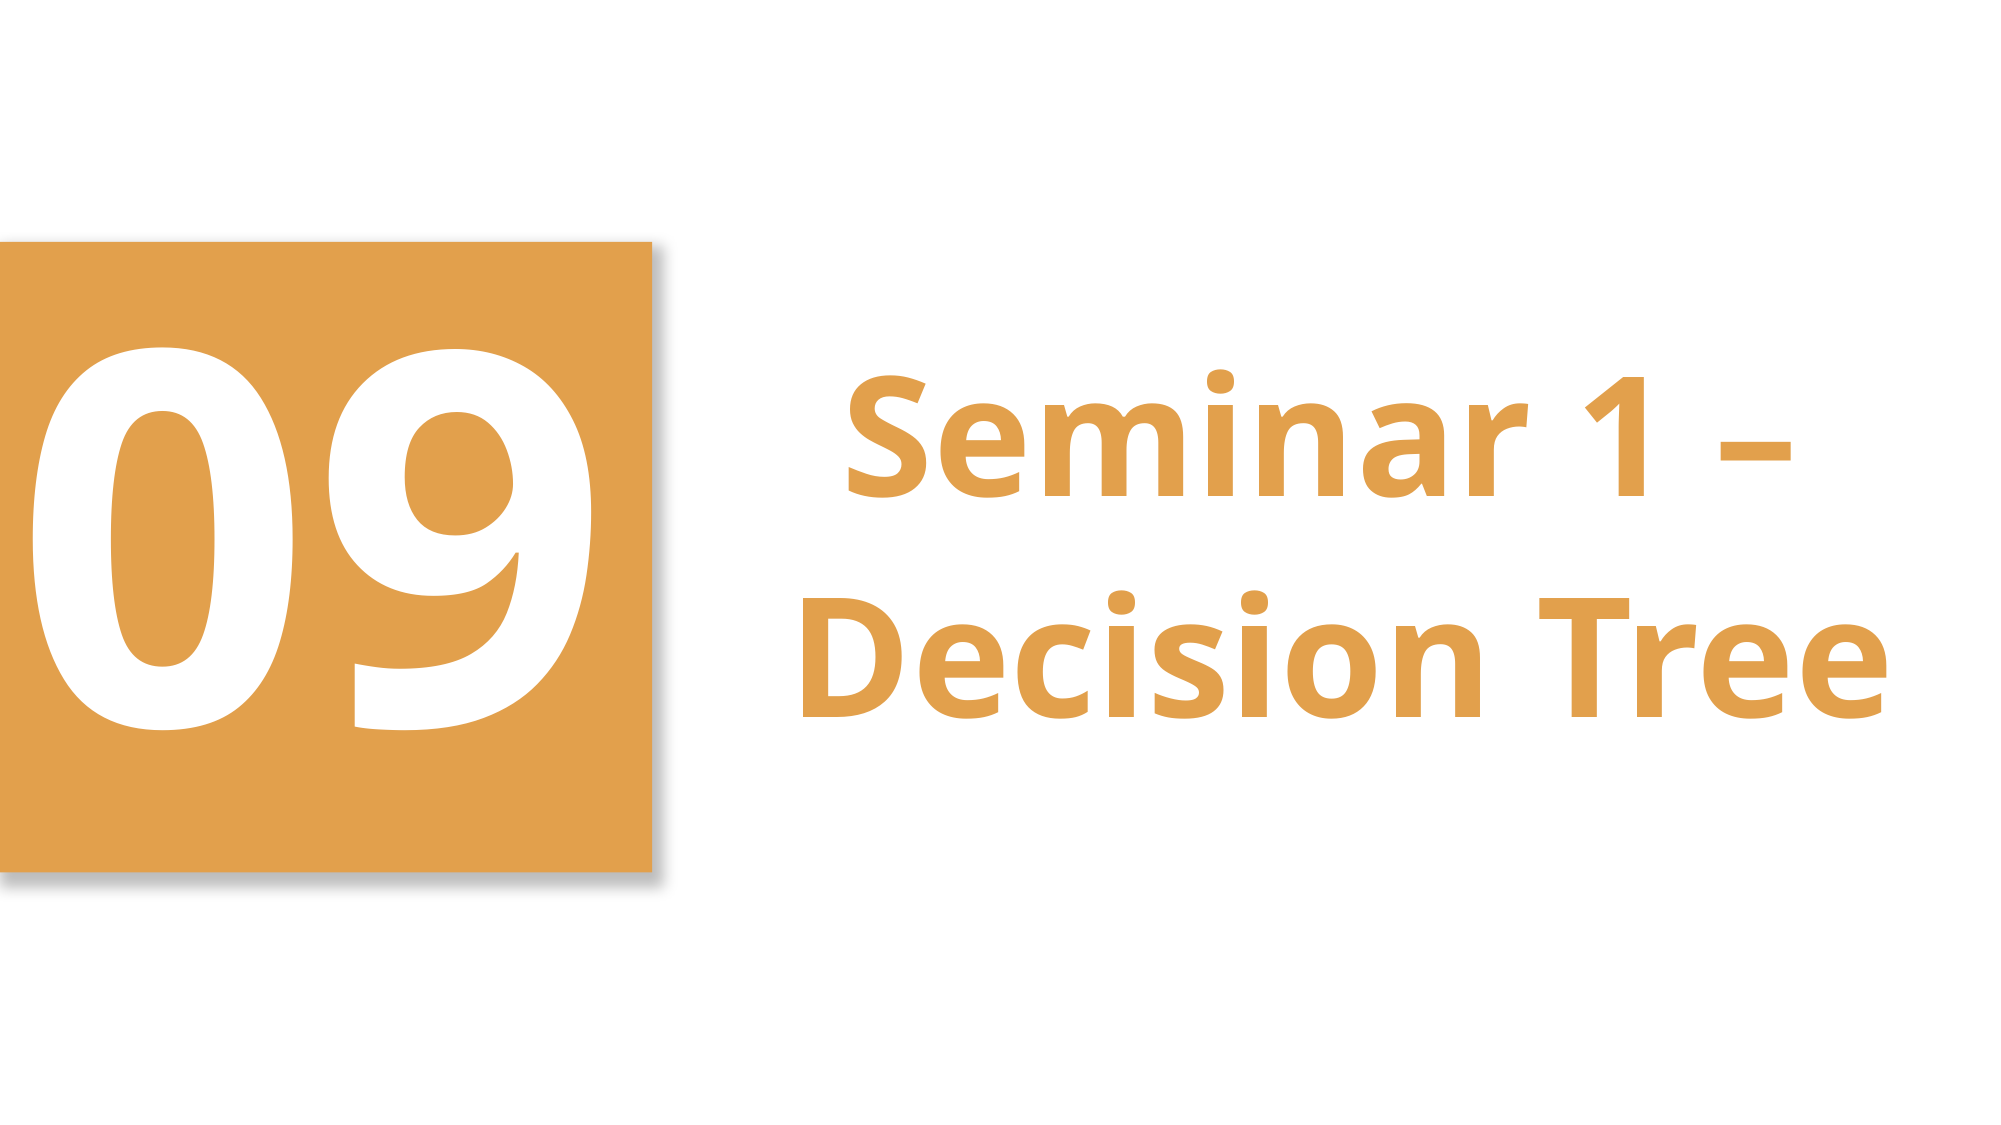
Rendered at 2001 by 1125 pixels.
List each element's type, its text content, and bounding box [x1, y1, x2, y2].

list 09 [0, 241, 653, 873]
list Seminar 1 – Decision Tree [683, 241, 2000, 839]
